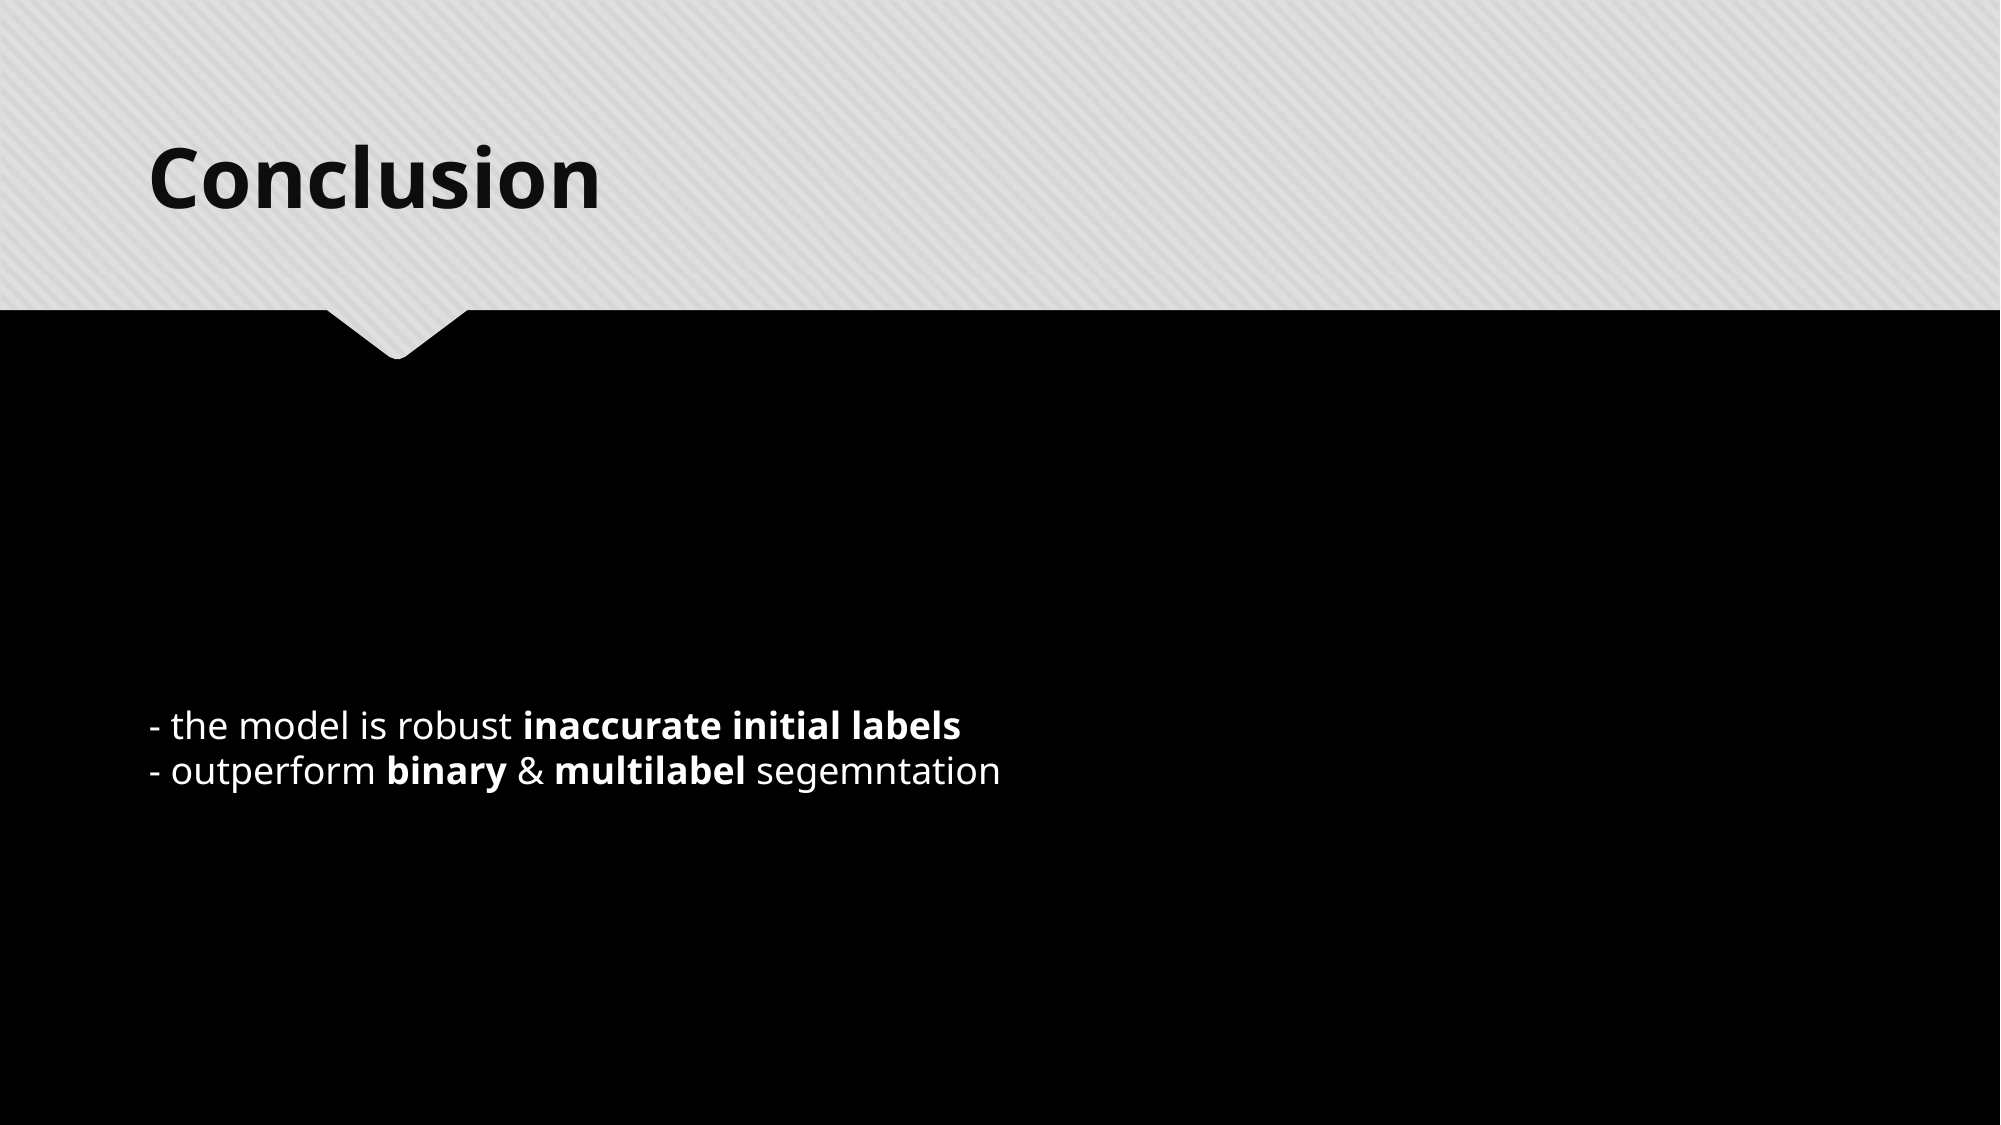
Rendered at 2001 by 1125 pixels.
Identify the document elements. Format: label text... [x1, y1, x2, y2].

text_box - the model is robust inaccurate initial labels - outperform binary & multilabel segemntation [134, 364, 1866, 1125]
text_box Conclusion [132, 73, 1867, 233]
picture [1, 1, 1999, 357]
